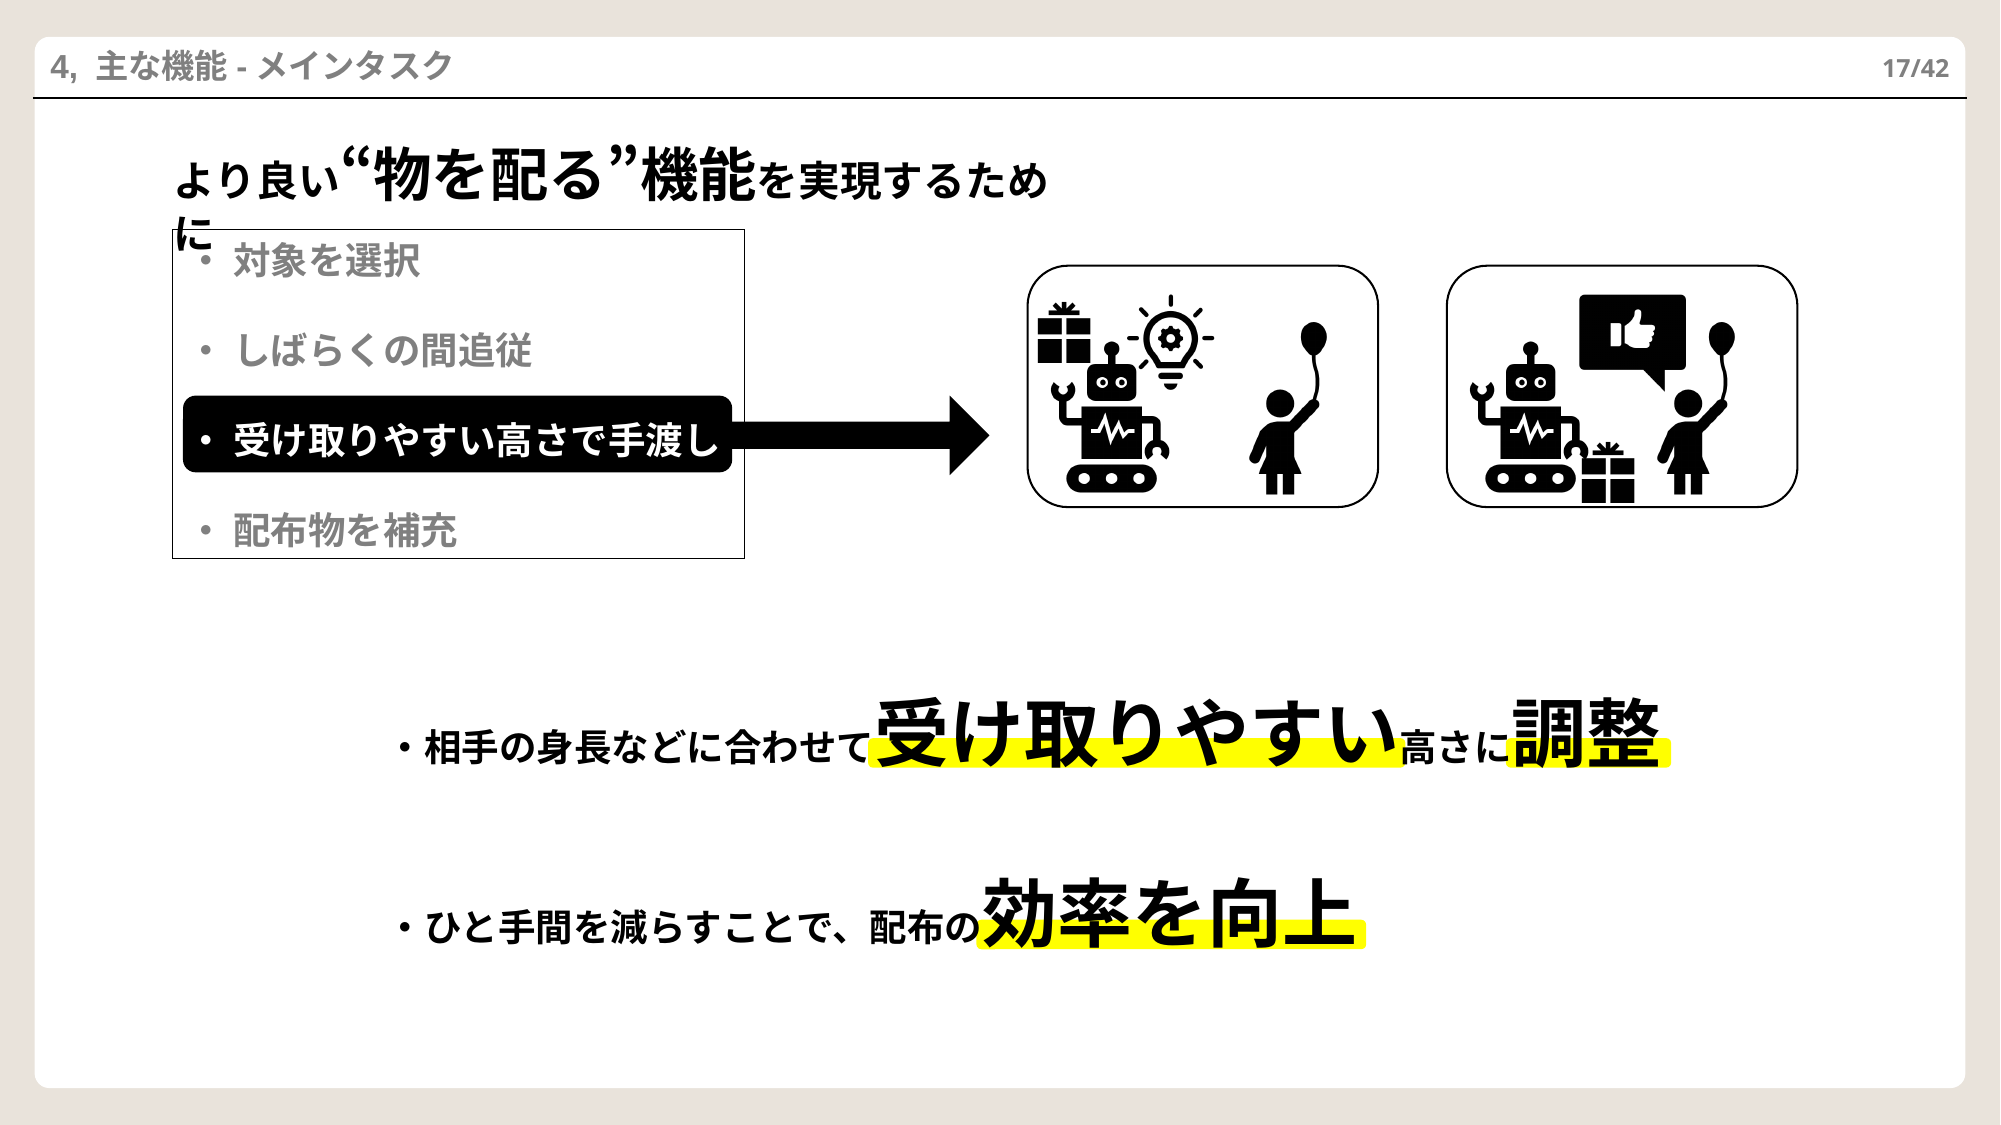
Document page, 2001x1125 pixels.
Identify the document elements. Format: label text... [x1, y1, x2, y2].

text_box [1202, 498, 1365, 509]
text_box より良い“物を配る”機能を実現するために [158, 130, 1105, 266]
text_box ・相手の身長などに合わせて受け取りやすい高さに調整 ・ひと手間を減らすことで、配布の効率を向上 [371, 679, 1701, 964]
text_box [34, 99, 1966, 1089]
picture [1440, 268, 1785, 509]
text_box [745, 393, 991, 478]
text_box ・ 対象を選択 ・ しばらくの間追従 ・ 受け取りやすい高さで手渡し ・ 配布物を補充 [172, 229, 745, 559]
text_box [1445, 264, 1799, 509]
text_box [1027, 264, 1380, 480]
text_box 4, 主な機能-メインタスク [35, 35, 820, 96]
picture [1021, 290, 1377, 509]
text_box 17/42 [1855, 39, 1965, 97]
text_box [34, 36, 1959, 97]
